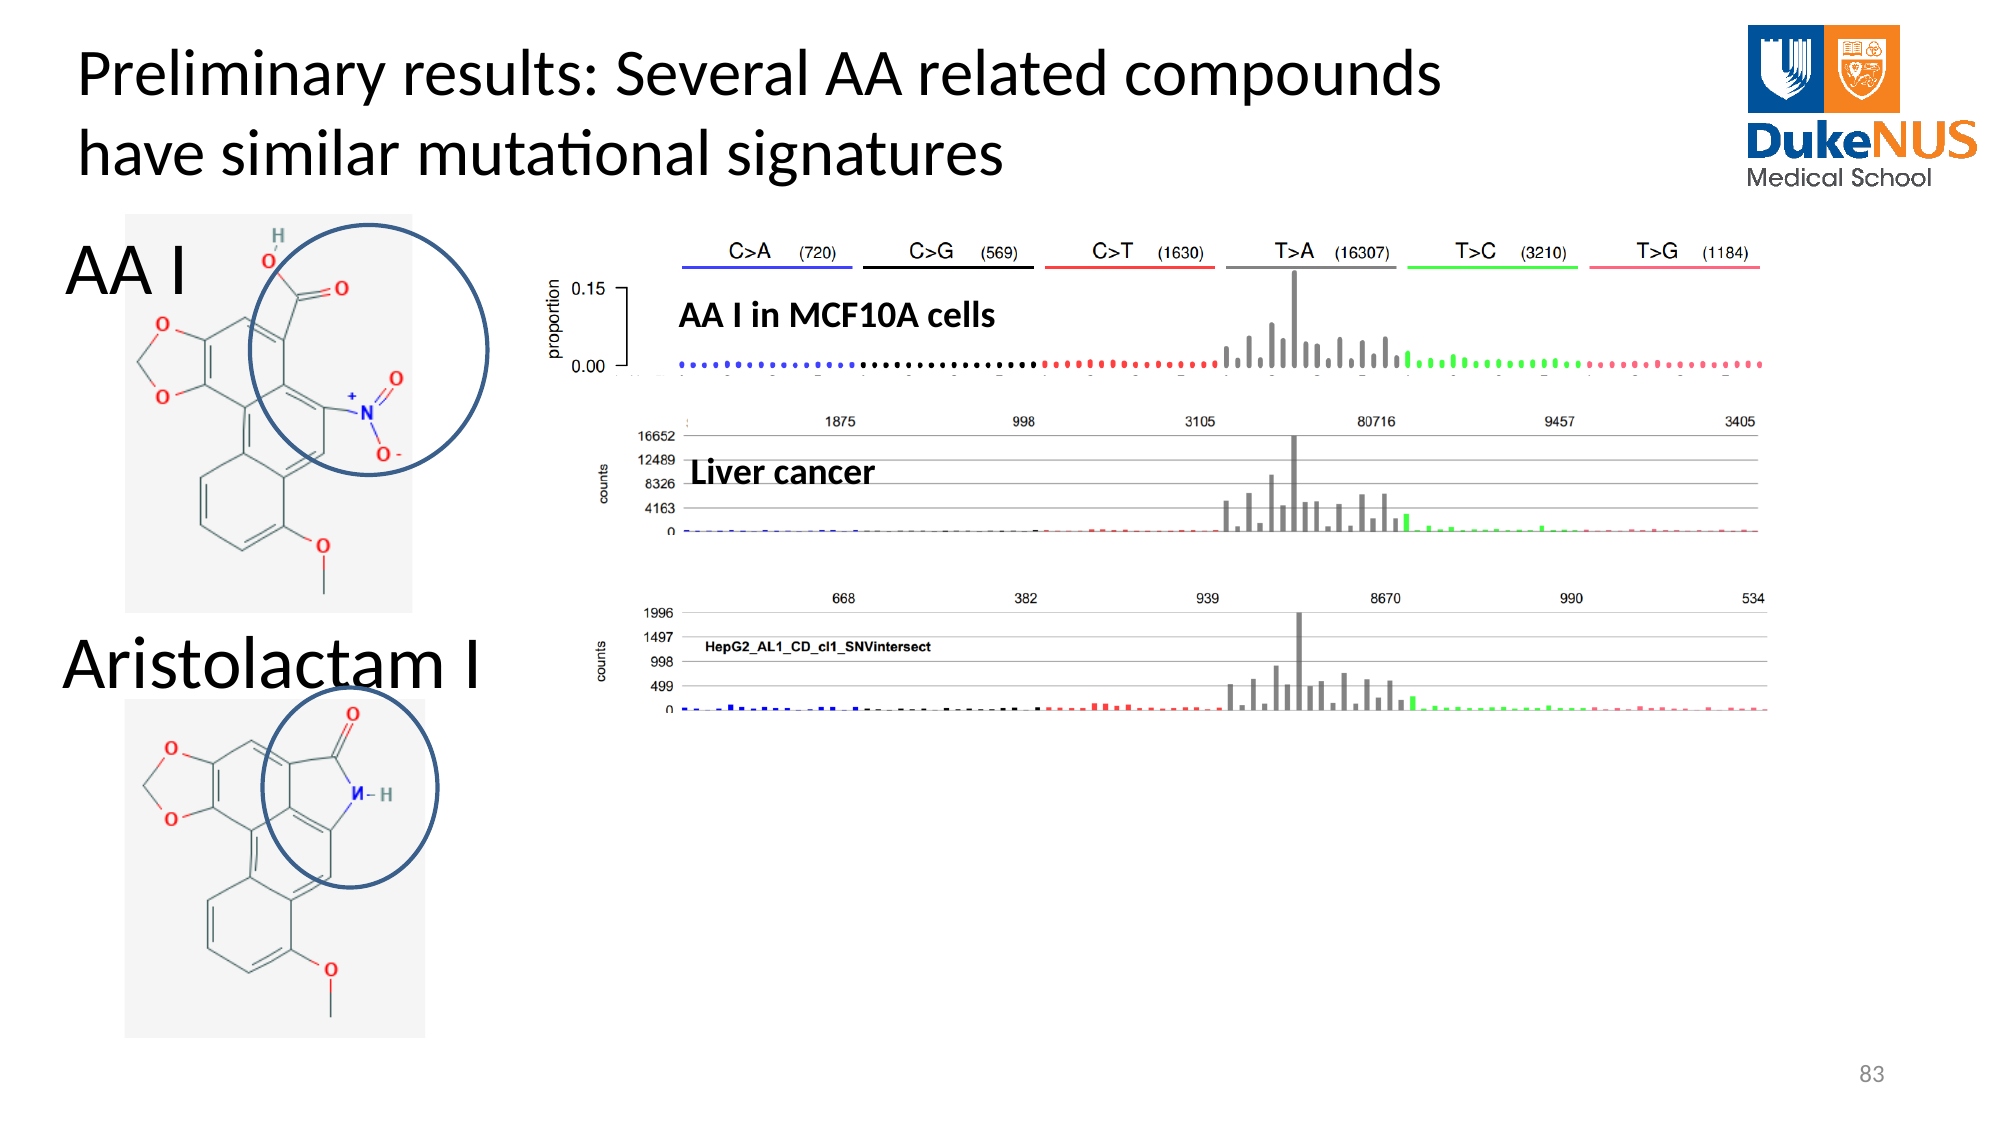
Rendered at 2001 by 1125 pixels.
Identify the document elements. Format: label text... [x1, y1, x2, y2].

text_box [416, 233, 490, 467]
text_box Aristolactam I [47, 606, 499, 712]
picture [537, 236, 1788, 376]
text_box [49, 212, 413, 613]
title Preliminary results: Several AA related compounds have similar mutational signatures [62, 24, 1650, 193]
text_box [430, 741, 440, 834]
text_box [306, 685, 394, 698]
picture [124, 699, 426, 1038]
picture [587, 587, 1776, 713]
picture [1737, 12, 1978, 189]
slide_number 83 [1433, 1042, 1900, 1103]
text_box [587, 409, 1776, 535]
